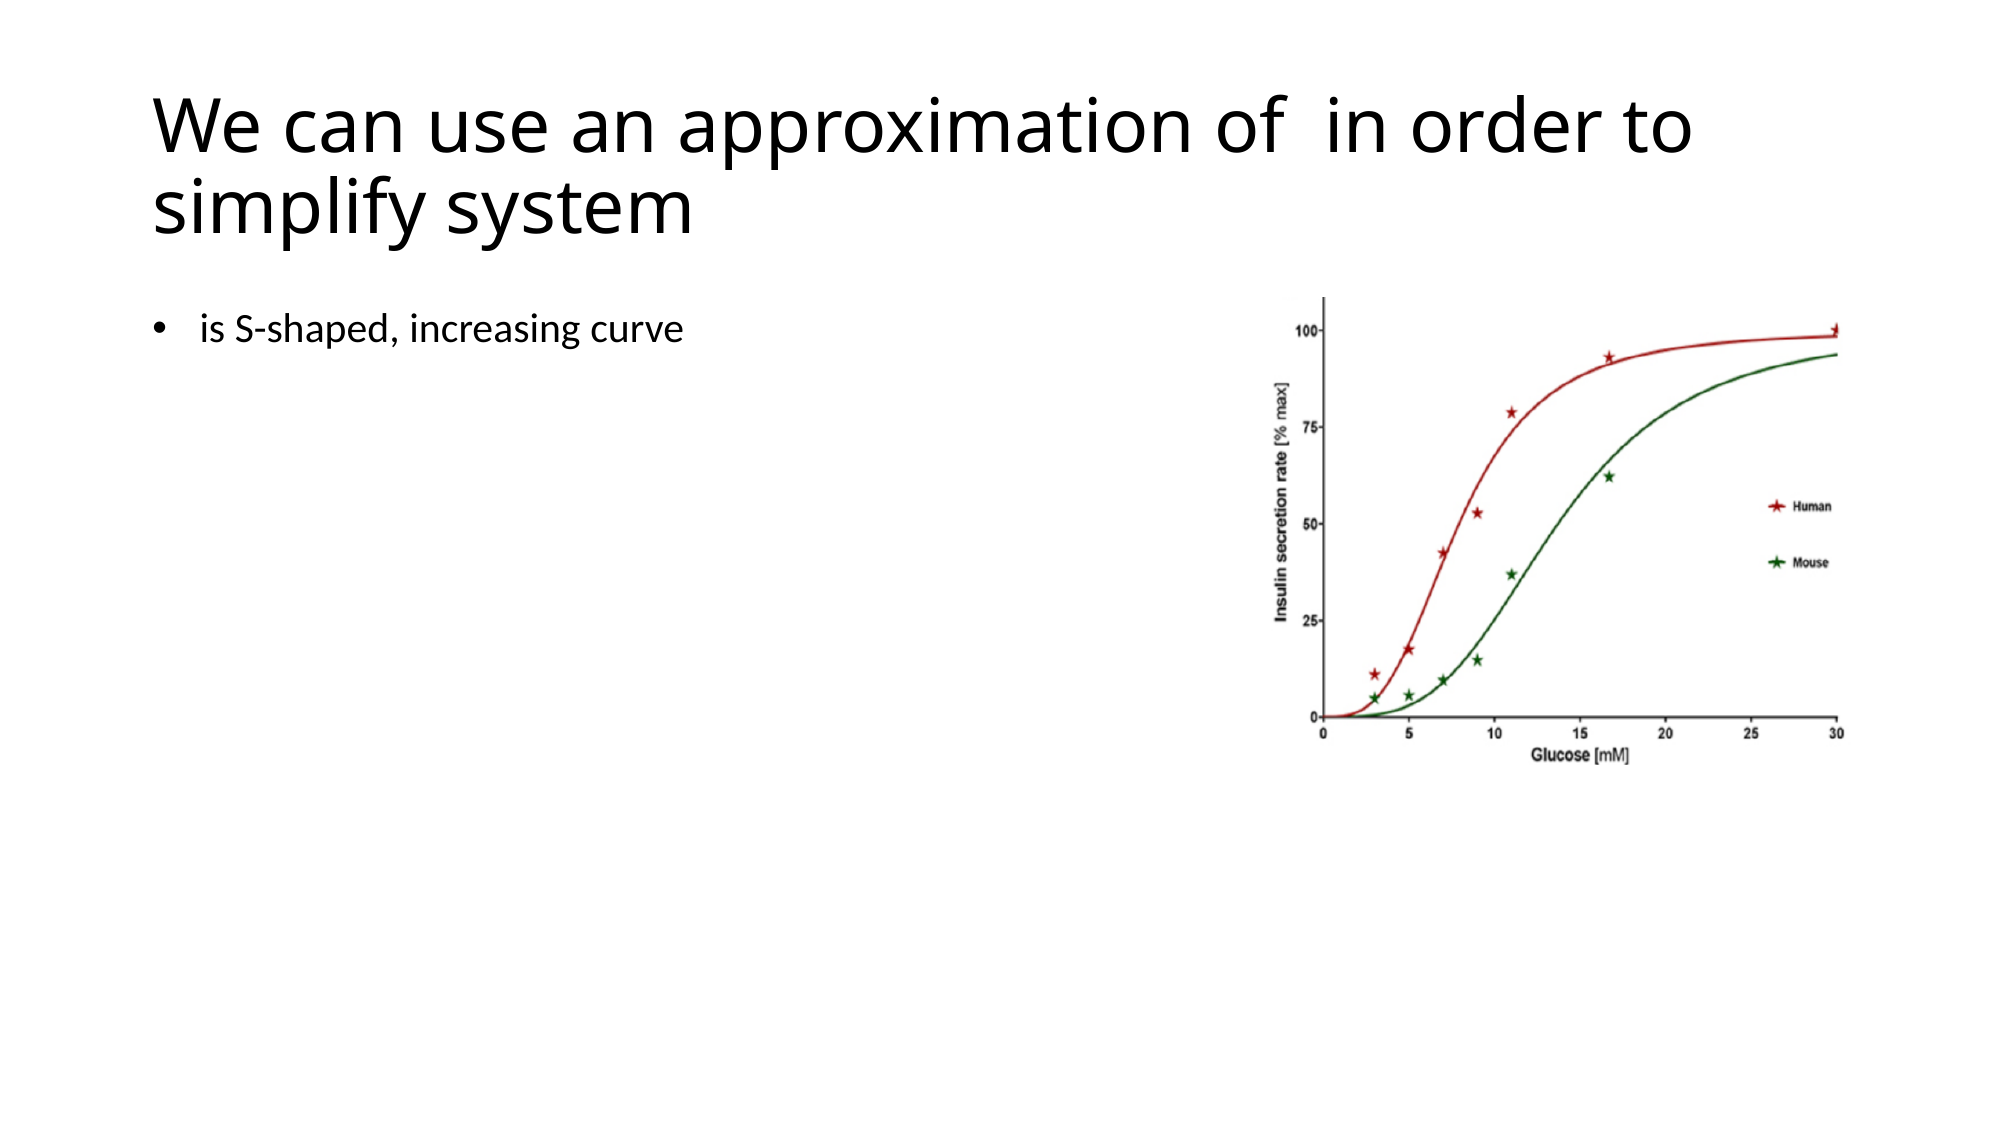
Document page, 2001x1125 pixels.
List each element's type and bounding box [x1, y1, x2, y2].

picture [1268, 277, 1863, 765]
